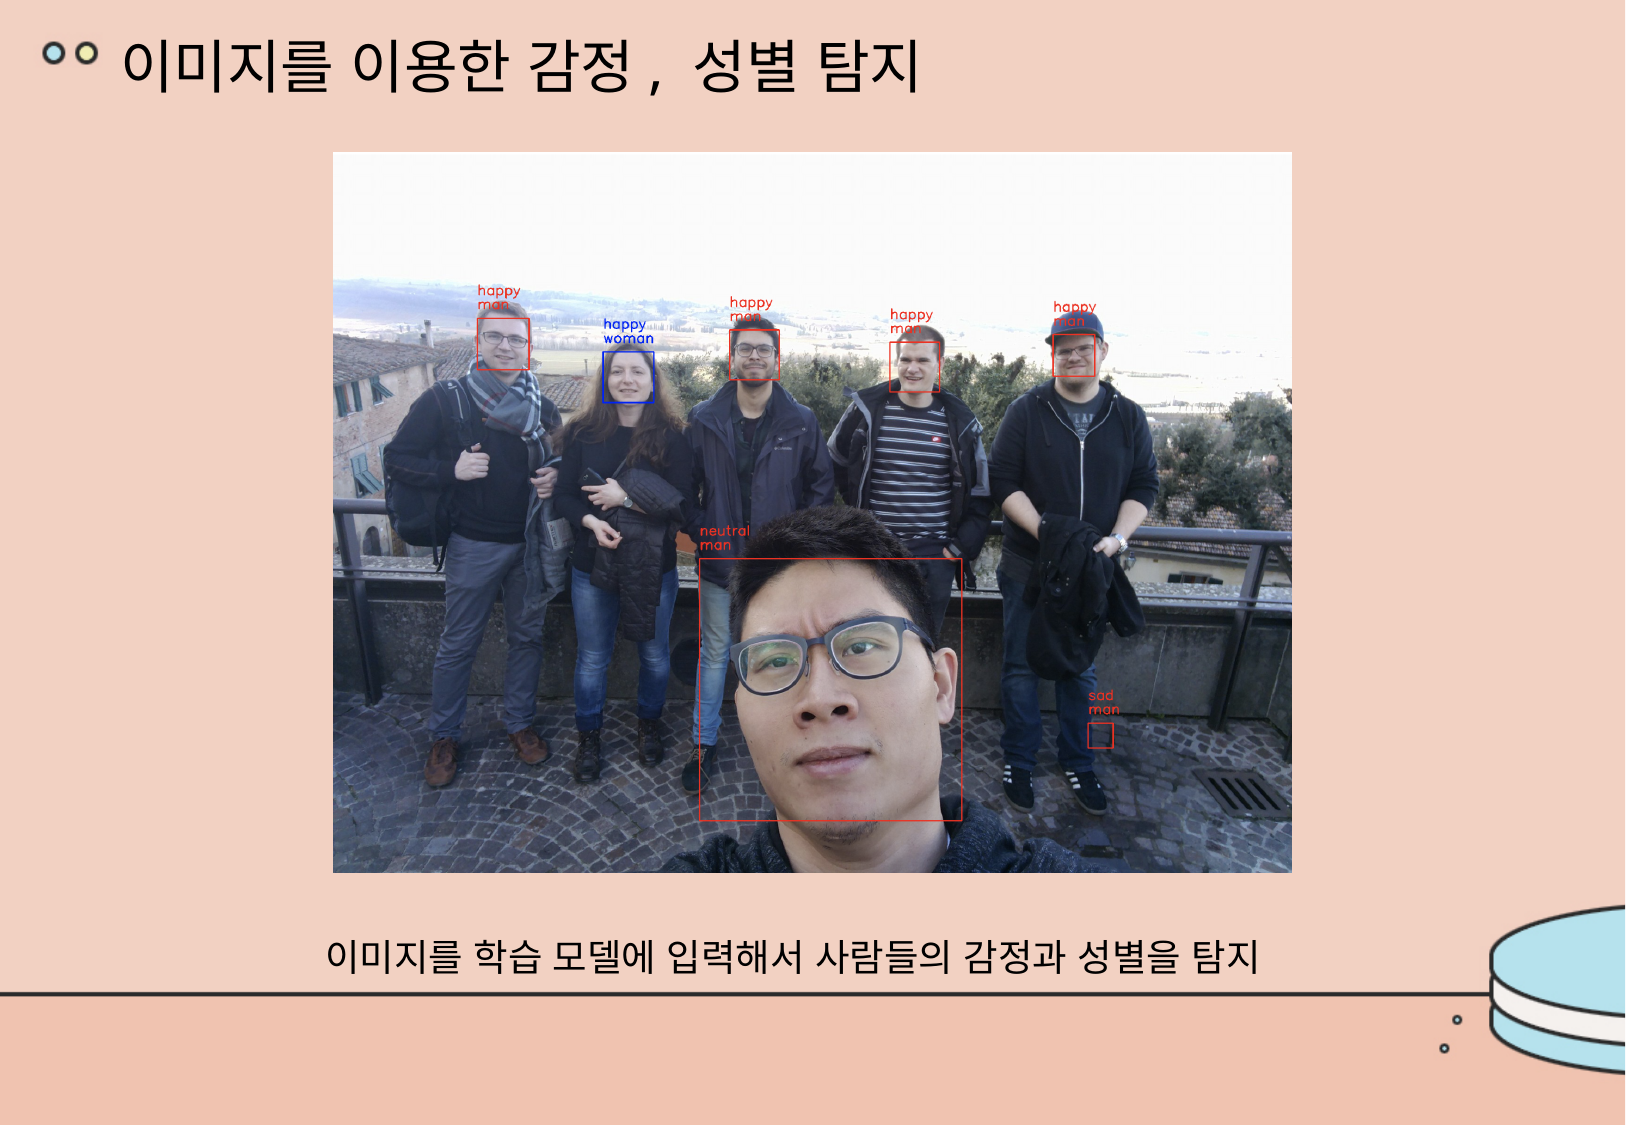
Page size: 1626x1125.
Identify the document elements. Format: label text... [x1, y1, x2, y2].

text_box 이미지를 학습 모델에 입력해서 사람들의 감정과 성별을 탐지 [174, 926, 1412, 987]
text_box 이미지를 이용한 감정, 성별 탐지 [105, 23, 1025, 108]
picture [0, 0, 1626, 1125]
